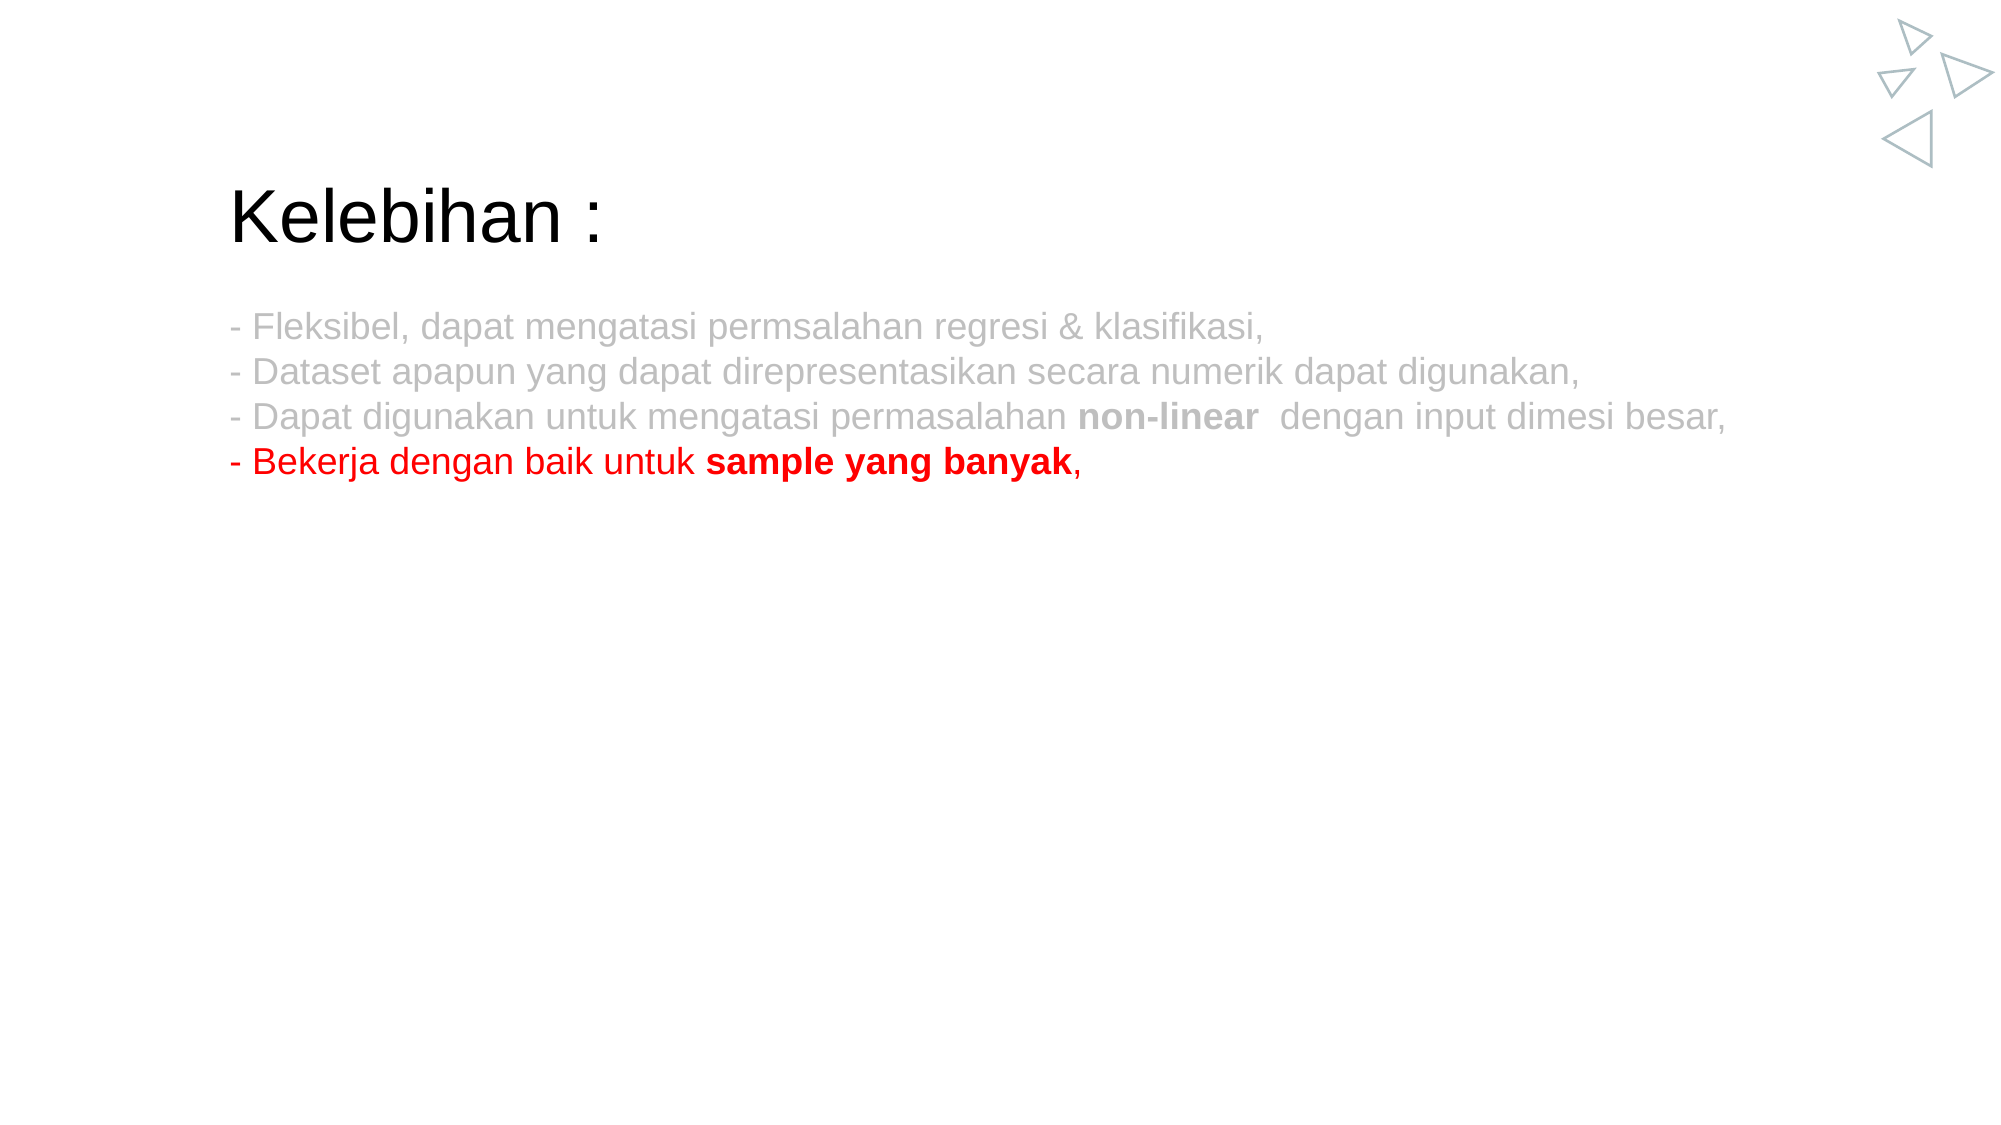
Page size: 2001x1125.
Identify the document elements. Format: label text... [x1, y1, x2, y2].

text_box Kelebihan : - Fleksibel, dapat mengatasi permsalahan regresi & klasifikasi, - Dataset apapun yang dapat direpresentasikan secara numerik dapat digunakan, - Dapat digunakan untuk mengatasi permasalahan non-linear dengan input dimesi besar, - Bekerja dengan baik untuk sample yang banyak, [214, 159, 1805, 490]
